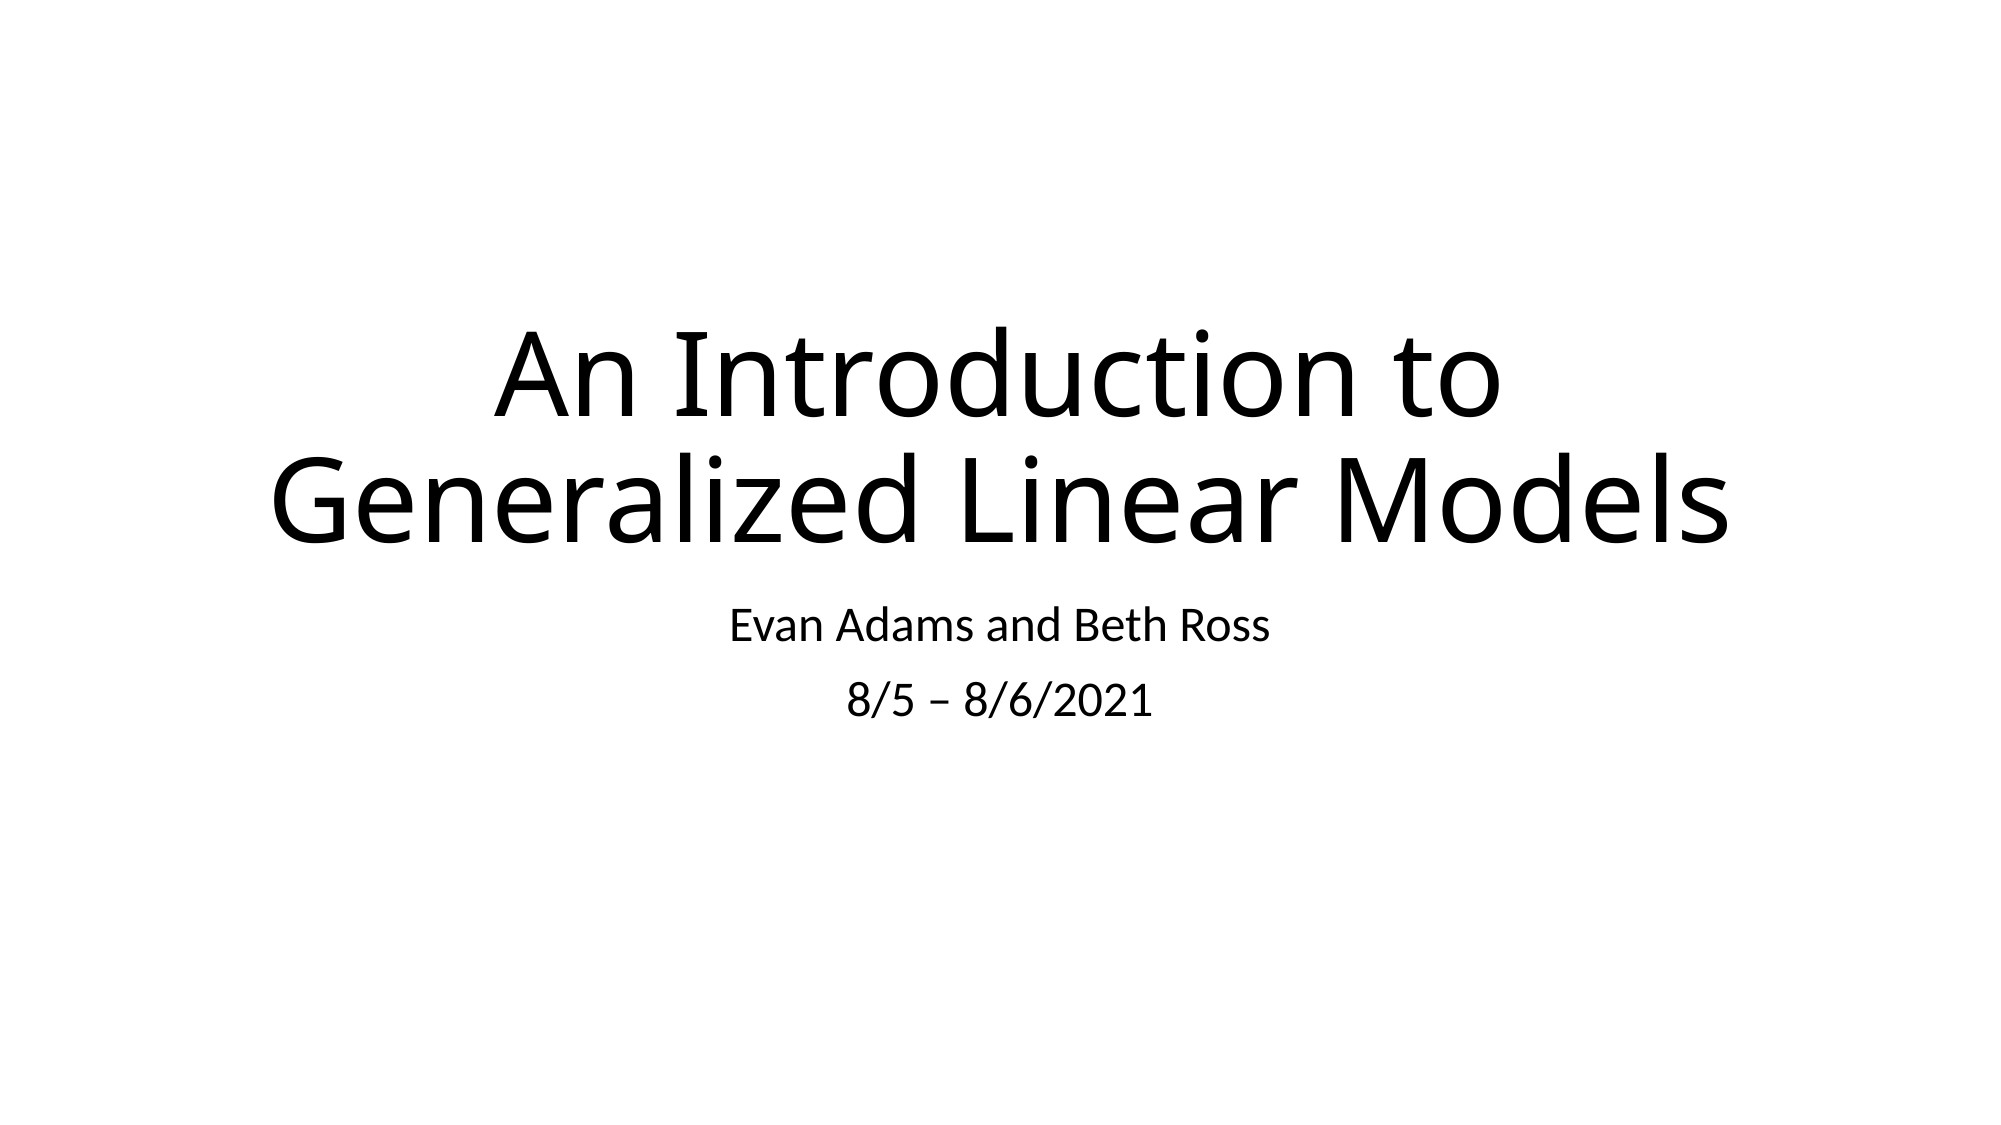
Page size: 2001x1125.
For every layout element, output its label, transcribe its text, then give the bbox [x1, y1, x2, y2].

subtitle Evan Adams and Beth Ross 8/5 – 8/6/2021 [249, 590, 1750, 863]
title An Introduction to Generalized Linear Models [249, 184, 1750, 576]
